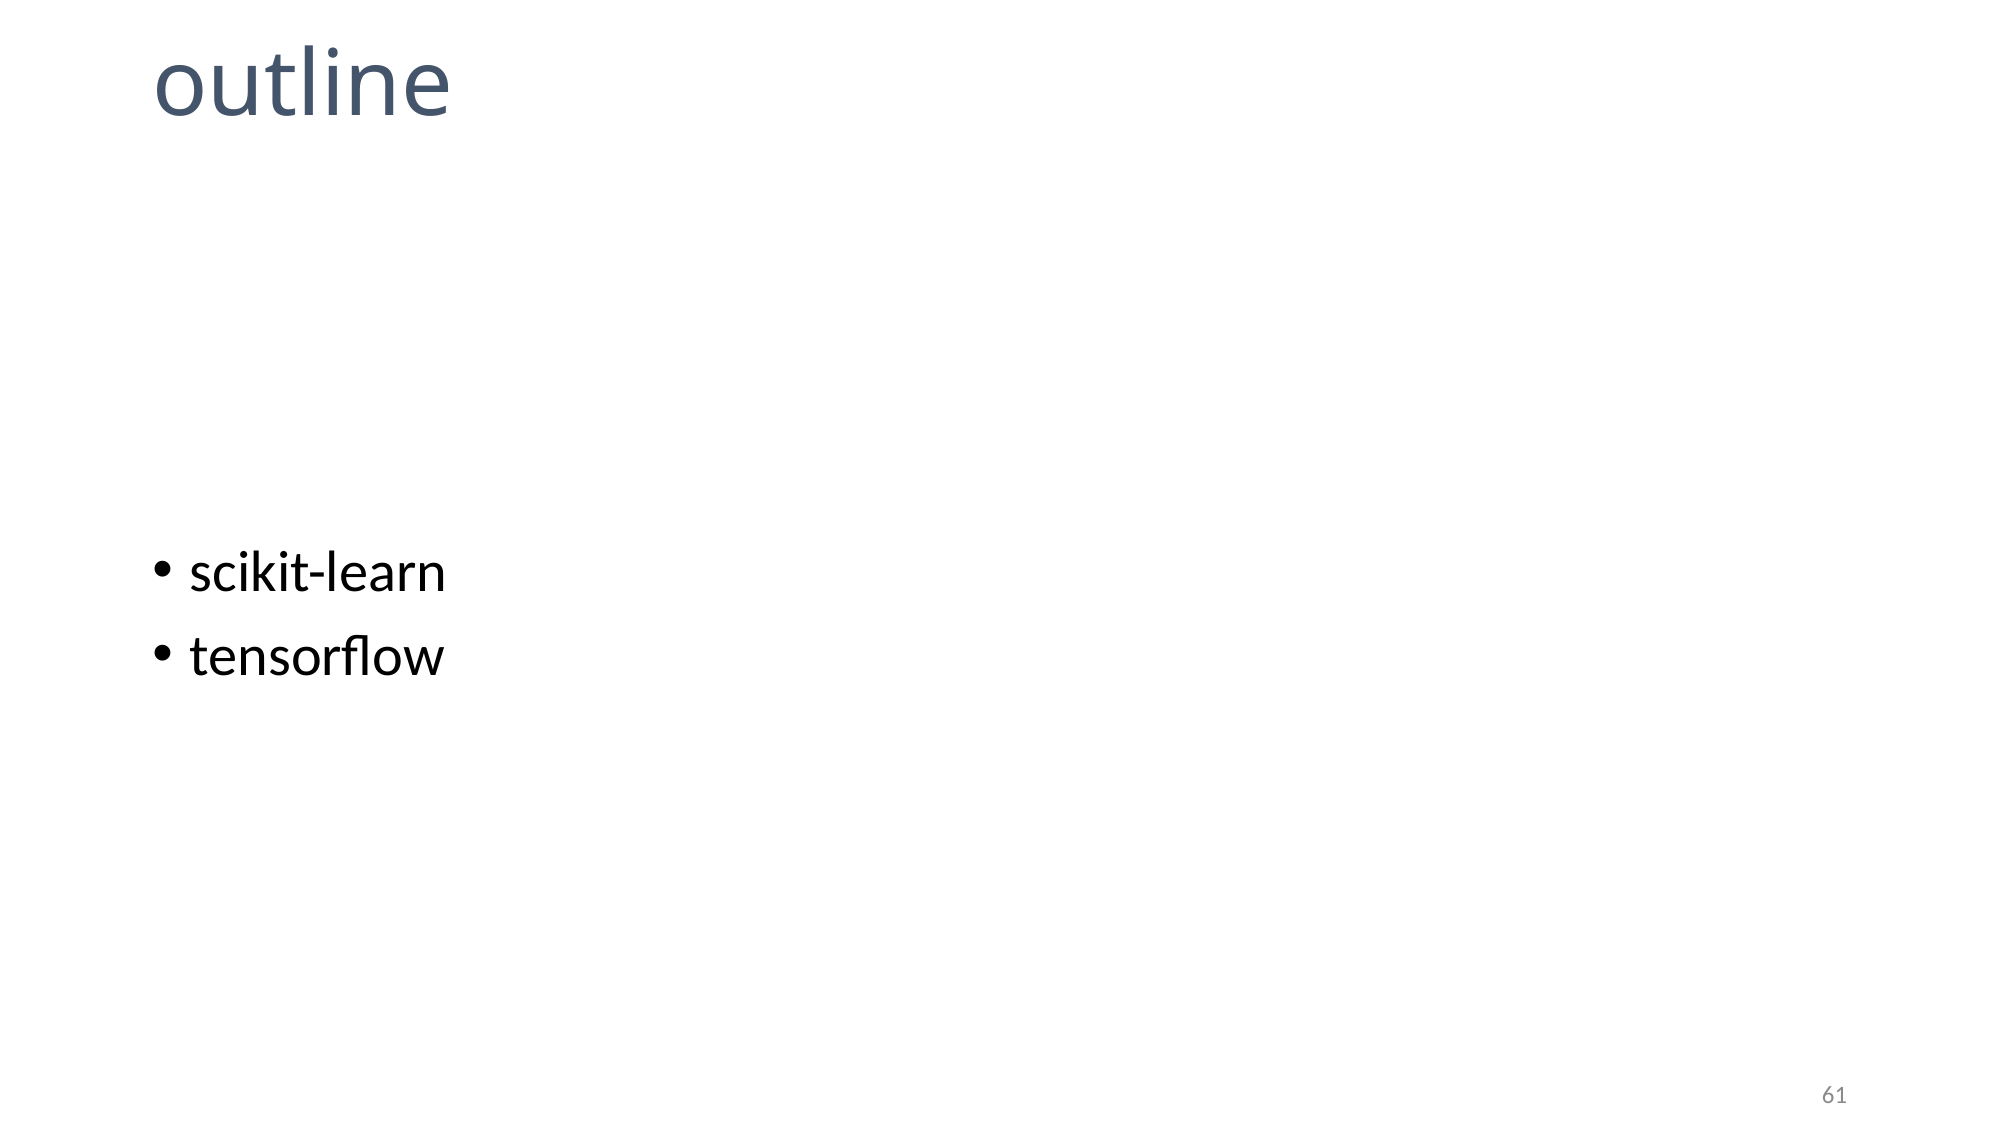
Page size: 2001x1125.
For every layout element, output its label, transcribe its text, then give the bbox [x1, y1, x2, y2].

list scikit-learn tensorflow [137, 189, 1863, 1040]
title outline [137, 2, 1863, 170]
slide_number 61 [1412, 1064, 1863, 1124]
